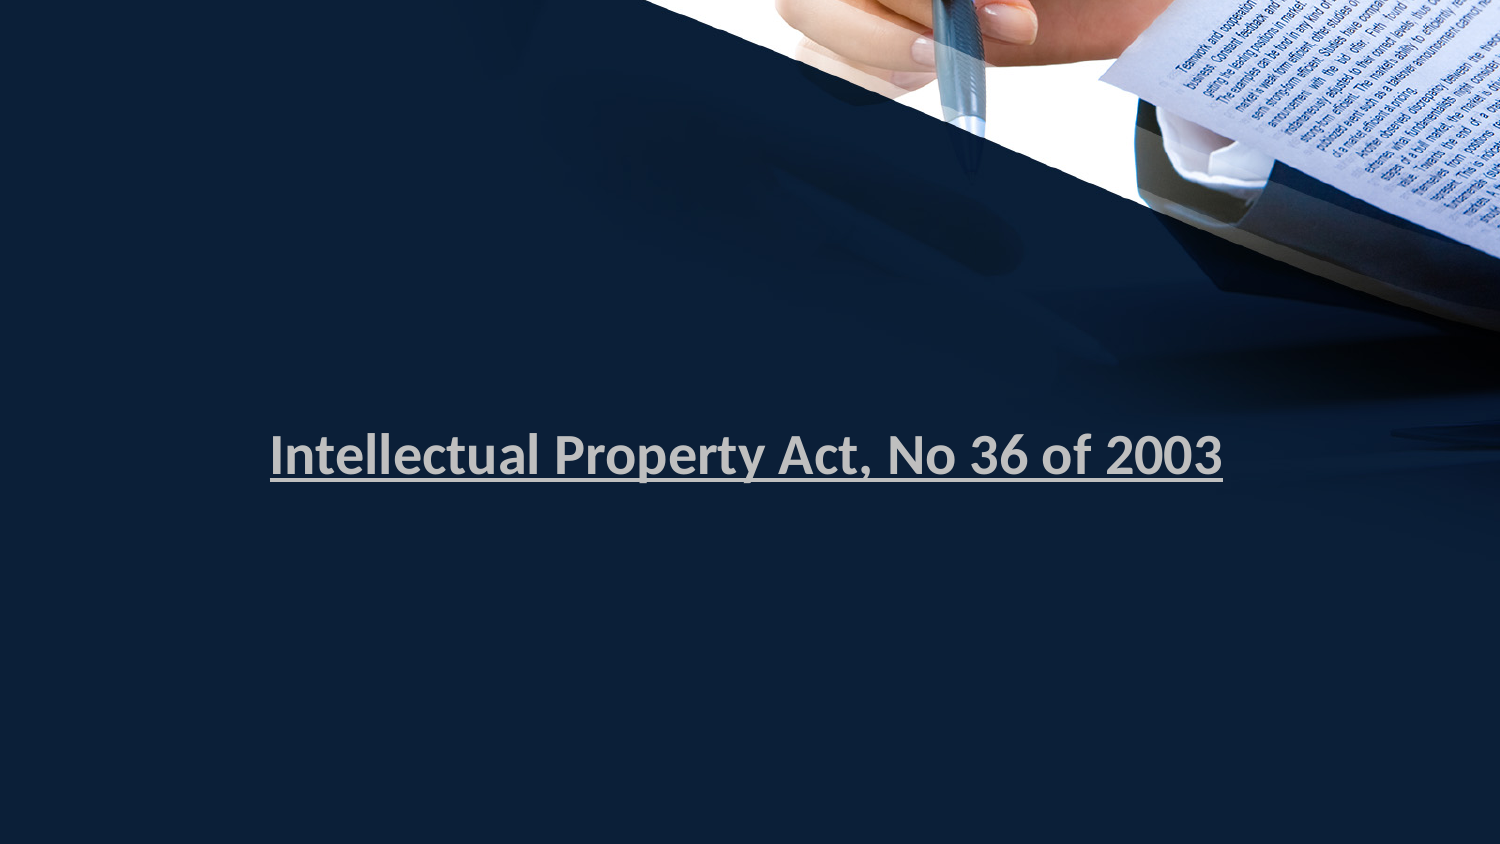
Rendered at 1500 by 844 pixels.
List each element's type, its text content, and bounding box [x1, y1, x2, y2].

list Intellectual Property Act, No 36 of 2003 [70, 245, 1423, 745]
picture [0, 0, 1500, 844]
